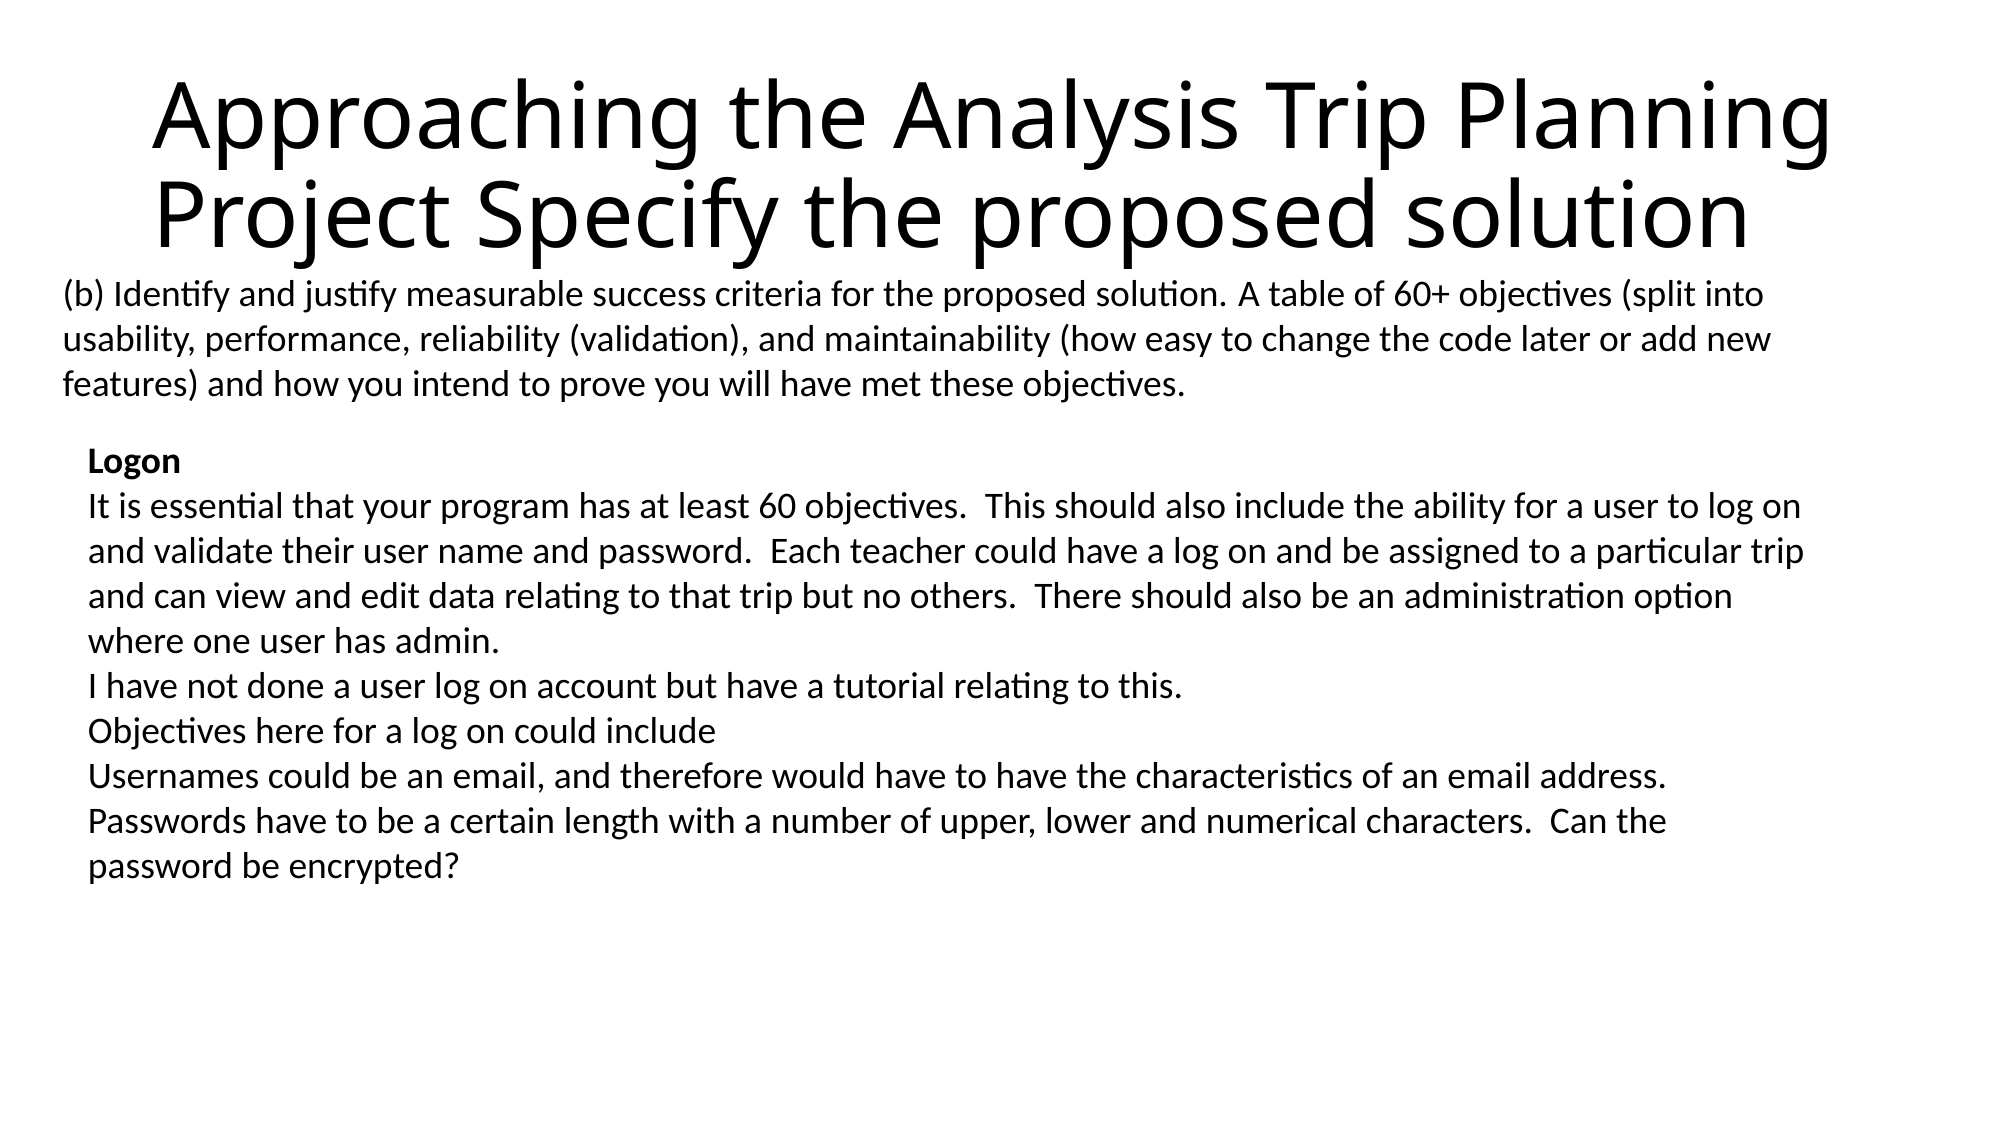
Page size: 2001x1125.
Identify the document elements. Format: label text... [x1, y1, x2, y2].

text_box Logon It is essential that your program has at least 60 objectives. This should also include the ability for a user to log on and validate their user name and password. Each teacher could have a log on and be assigned to a particular trip and can view and edit data relating to that trip but no others. There should also be an administration option where one user has admin. I have not done a user log on account but have a tutorial relating to this. Objectives here for a log on could include Usernames could be an email, and therefore would have to have the characteristics of an email address. Passwords have to be a certain length with a number of upper, lower and numerical characters. Can the password be encrypted? [73, 429, 1824, 894]
title Approaching the Analysis Trip Planning Project Specify the proposed solution [137, 59, 1863, 278]
text_box (b) Identify and justify measurable success criteria for the proposed solution. A table of 60+ objectives (split into usability, performance, reliability (validation), and maintainability (how easy to change the code later or add new features) and how you intend to prove you will have met these objectives. [47, 261, 1805, 412]
